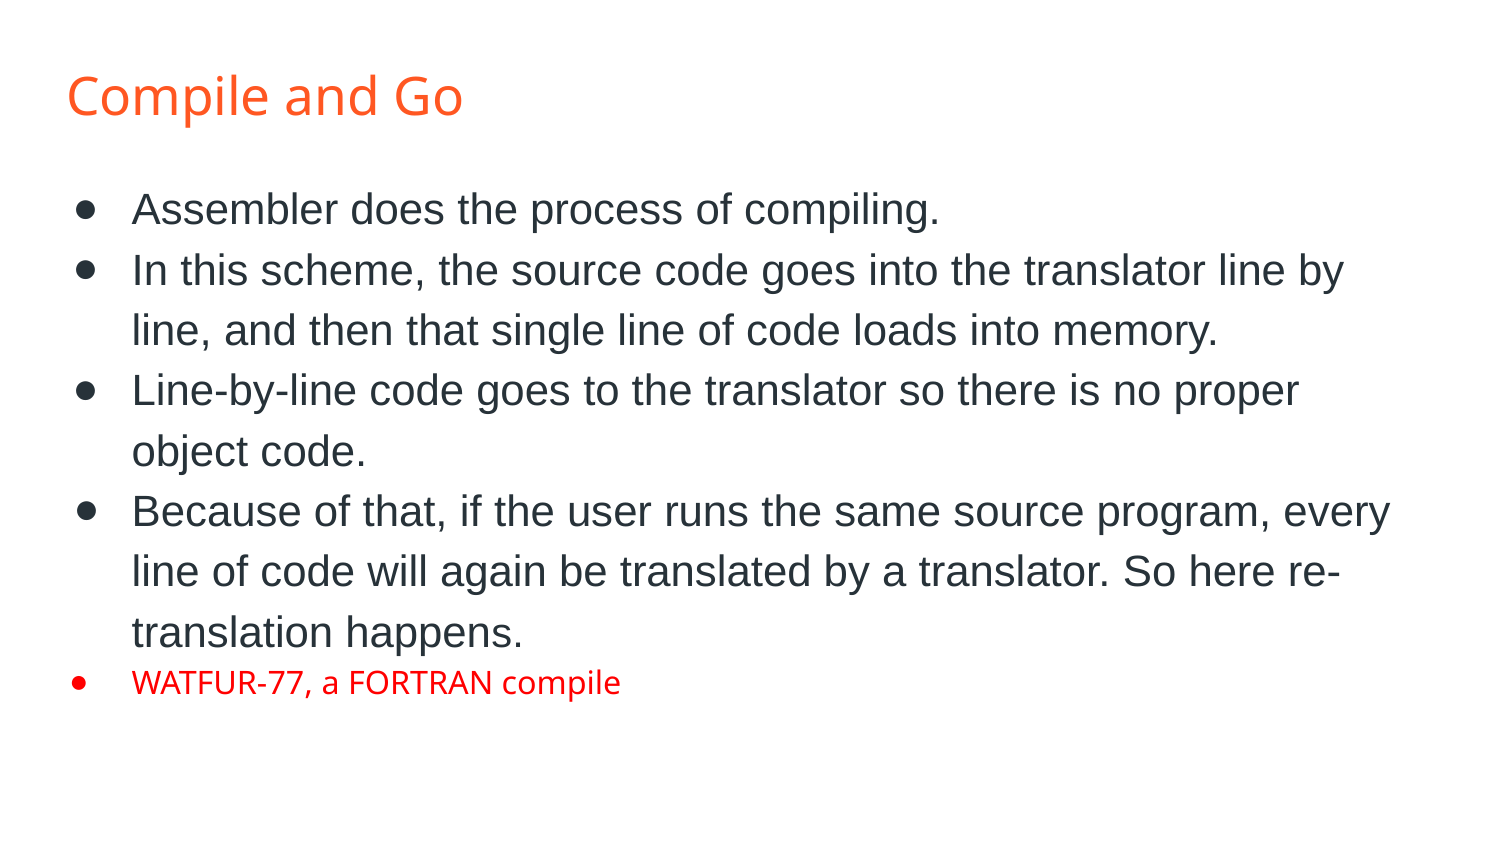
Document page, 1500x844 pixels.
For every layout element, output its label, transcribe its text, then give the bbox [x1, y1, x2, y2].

list Assembler does the process of compiling. In this scheme, the source code goes into the translator line by line, and then that single line of code loads into memory. Line-by-line code goes to the translator so there is no proper object code. Because of that, if the user runs the same source program, every line of code will again be translated by a translator. So here re-translation happens. WATFUR-77, a FORTRAN compile [41, 158, 1440, 719]
title Compile and Go [51, 47, 1449, 142]
